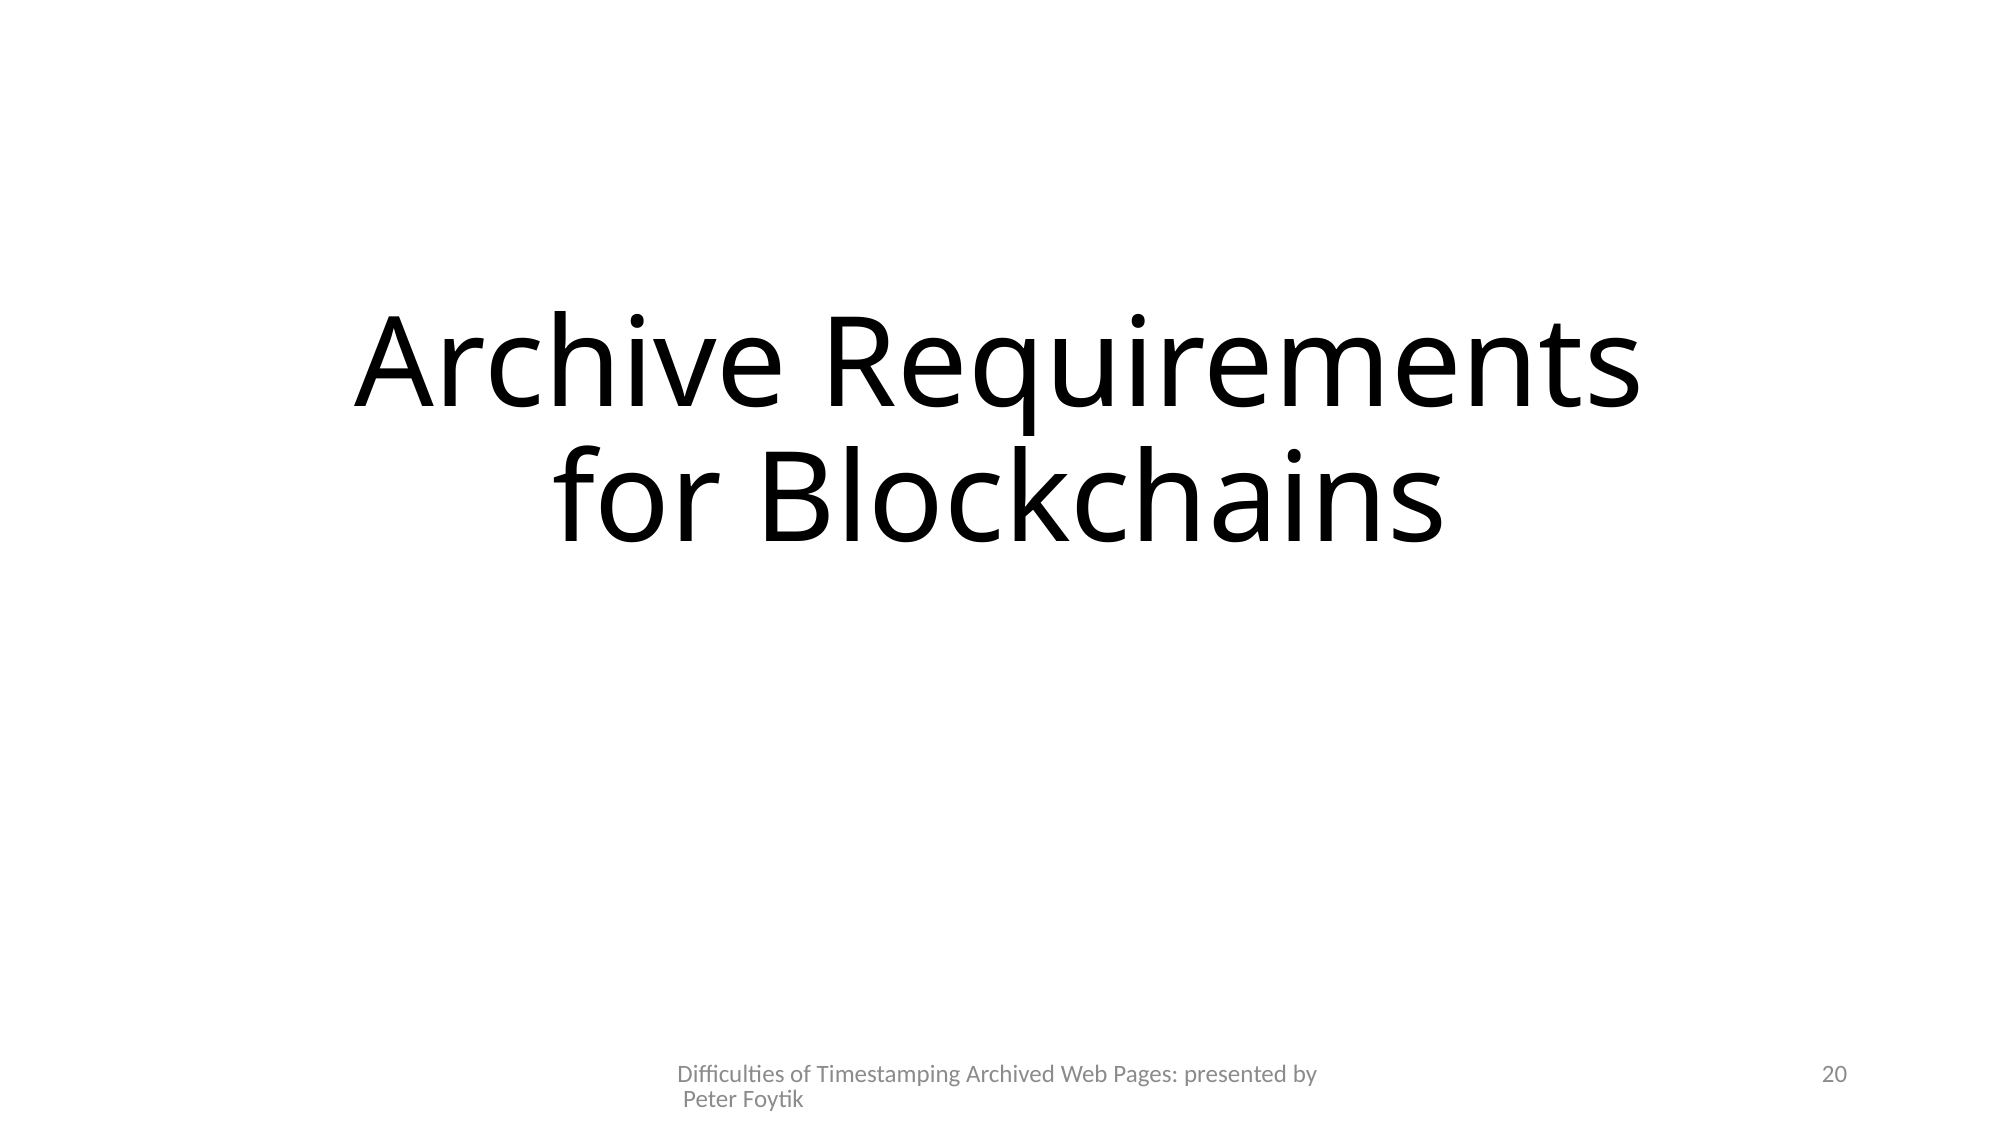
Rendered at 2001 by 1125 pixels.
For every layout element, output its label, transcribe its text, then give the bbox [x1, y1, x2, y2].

footer Difficulties of Timestamping Archived Web Pages: presented by Peter Foytik [662, 1042, 1338, 1103]
title Archive Requirements for Blockchains [249, 184, 1750, 576]
slide_number 20 [1412, 1042, 1863, 1103]
